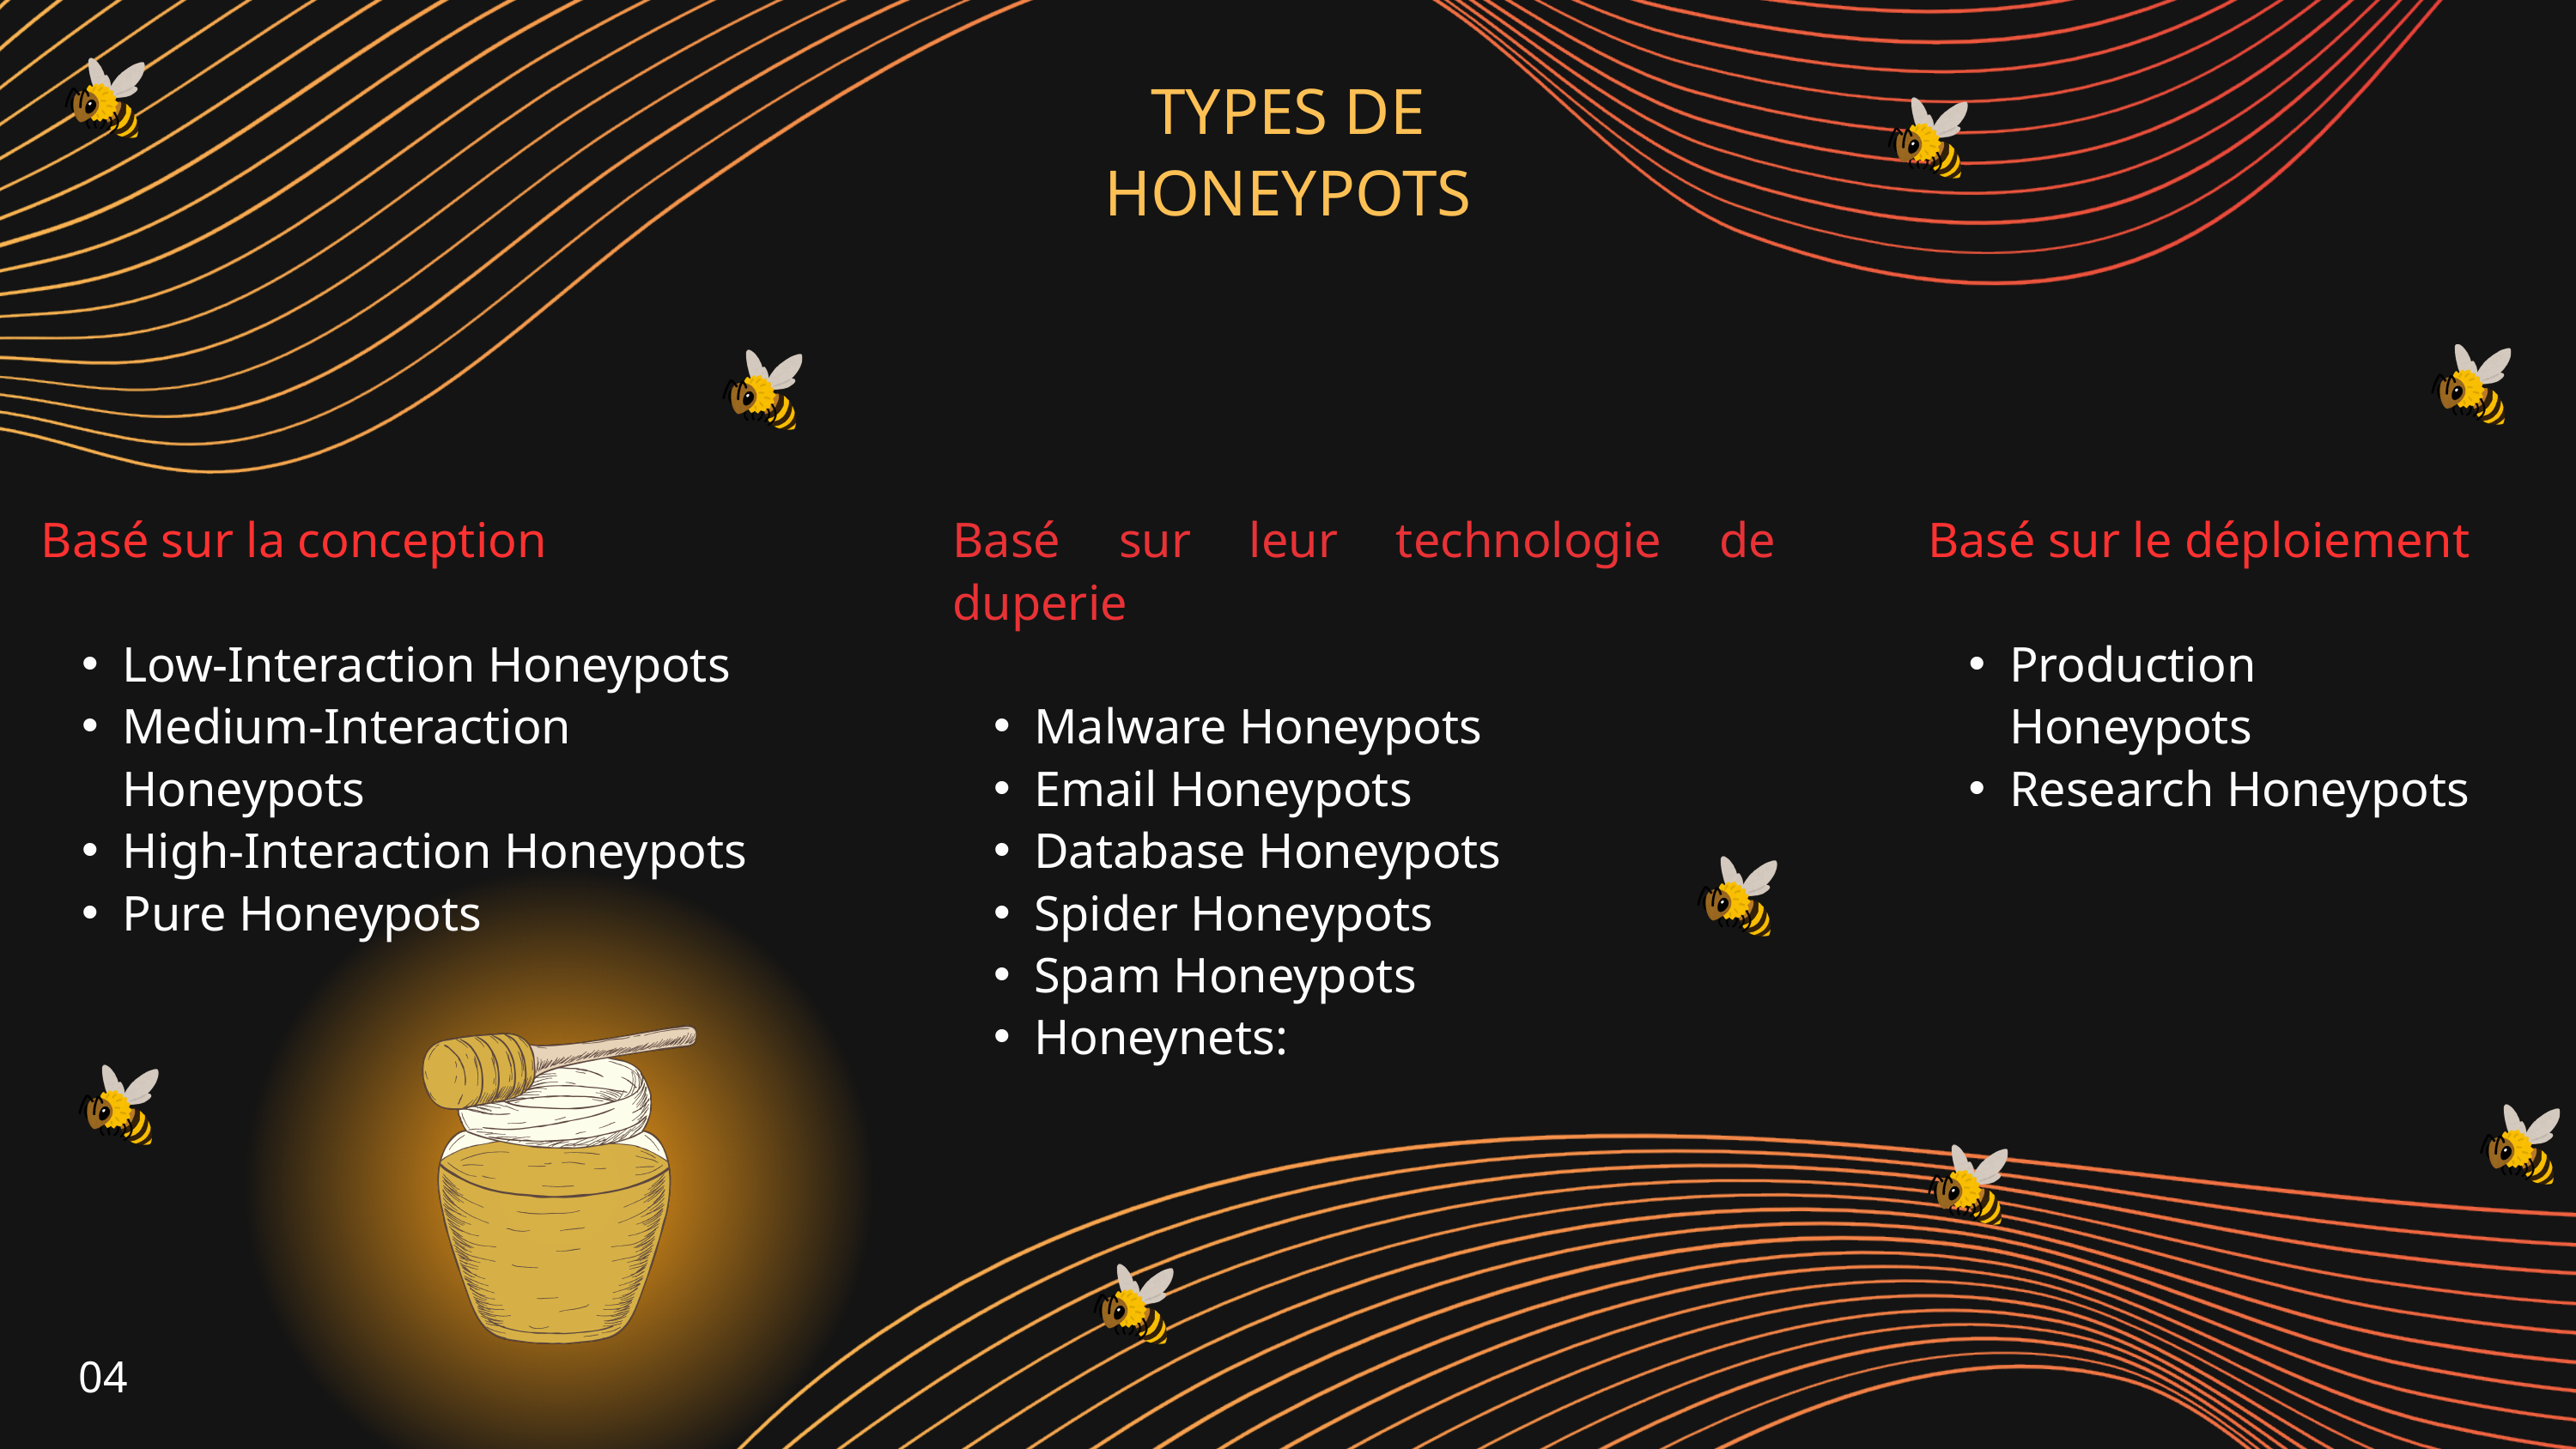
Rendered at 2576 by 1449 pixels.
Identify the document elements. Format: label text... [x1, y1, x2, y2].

text_box 04 [78, 1353, 166, 1401]
text_box [1928, 1144, 2008, 1225]
text_box Basé sur leur technologie de duperie Malware Honeypots Email Honeypots Database Honeypots Spider Honeypots Spam Honeypots Honeynets: [952, 505, 1777, 1064]
text_box [422, 1025, 697, 1344]
text_box [722, 349, 803, 431]
text_box [0, 0, 2576, 498]
text_box [64, 58, 145, 138]
text_box [1697, 856, 1777, 937]
text_box Basé sur la conception Low-Interaction Honeypots Medium-Interaction Honeypots High-Interaction Honeypots Pure Honeypots [40, 505, 803, 941]
text_box [2480, 1104, 2561, 1185]
text_box Basé sur le déploiement Production Honeypots Research Honeypots [1928, 505, 2512, 878]
text_box [1093, 1264, 1174, 1344]
text_box [574, 838, 2576, 1449]
text_box [1887, 97, 1968, 179]
text_box [2431, 344, 2512, 425]
text_box [78, 1064, 159, 1145]
text_box [212, 941, 574, 1449]
